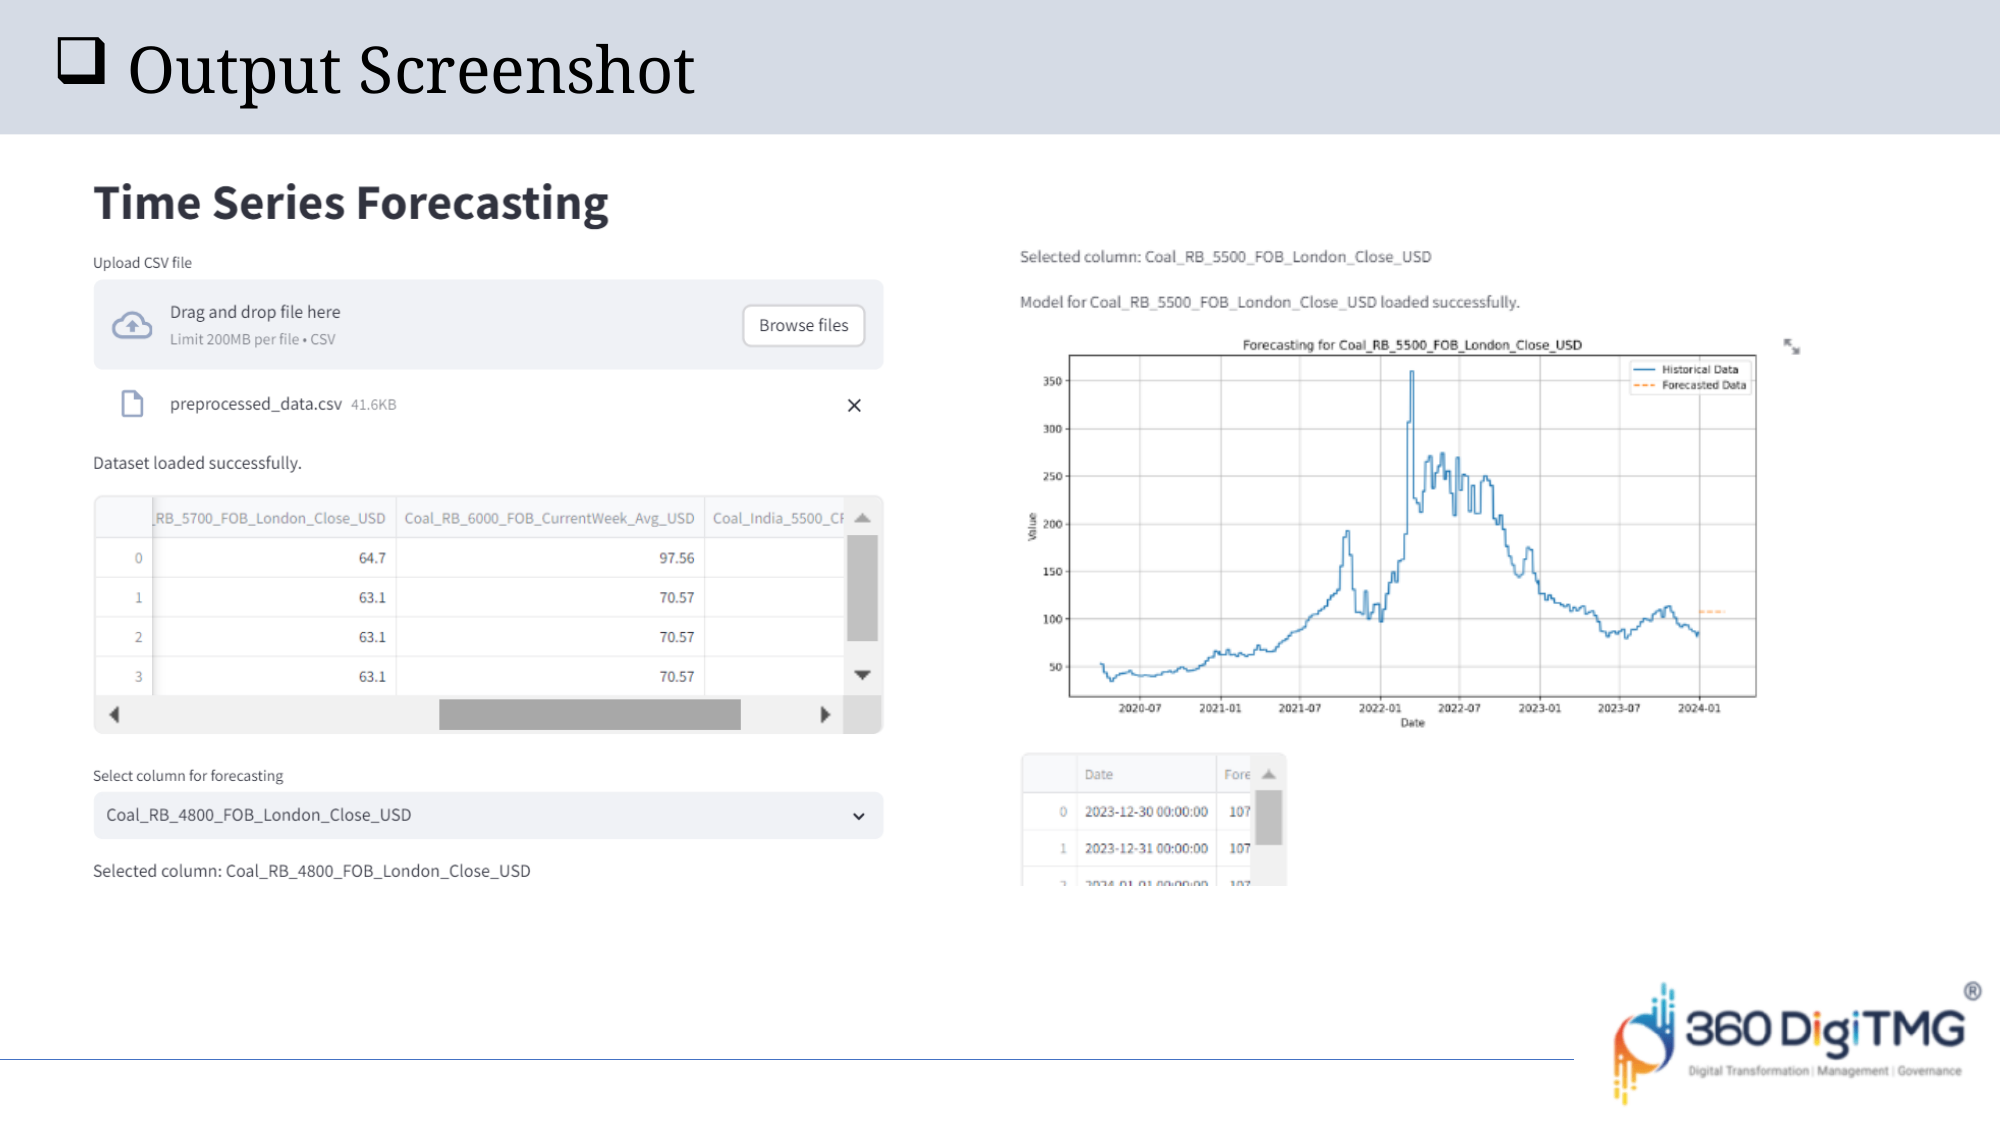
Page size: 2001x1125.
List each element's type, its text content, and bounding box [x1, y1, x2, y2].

picture [1574, 953, 2000, 1114]
picture [88, 171, 916, 886]
picture [972, 239, 1963, 886]
title Output Screenshot [37, 30, 1763, 116]
